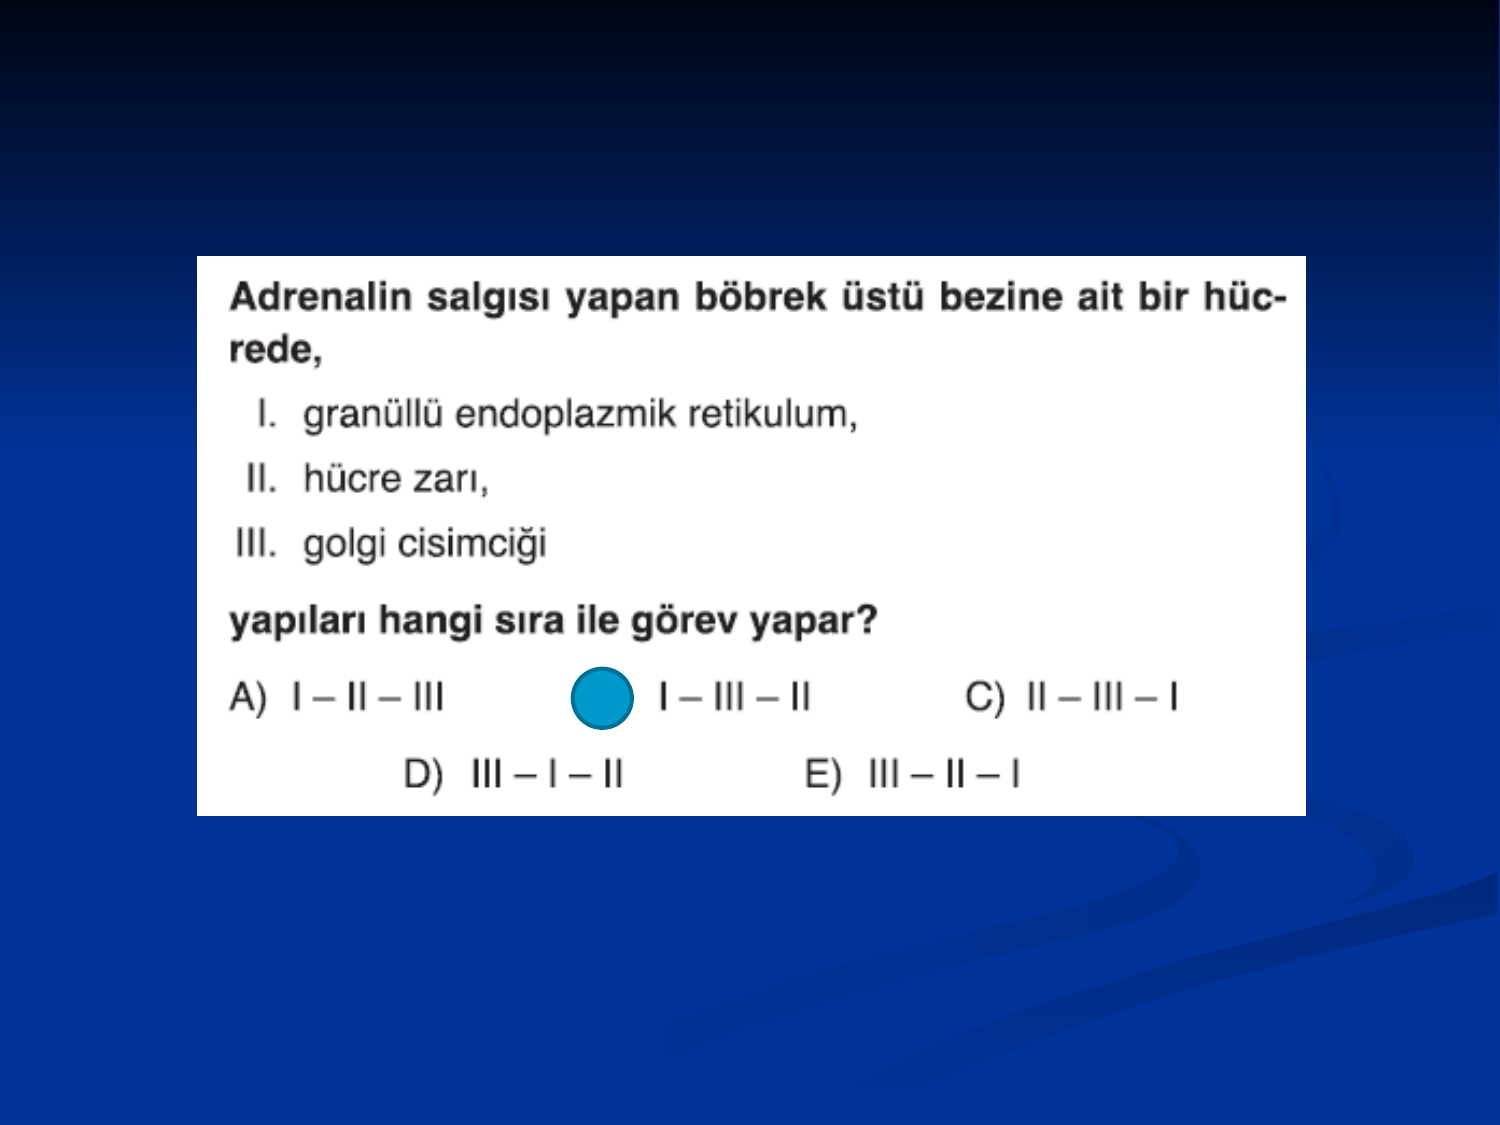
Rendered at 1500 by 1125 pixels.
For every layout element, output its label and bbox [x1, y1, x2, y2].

list [196, 255, 1306, 816]
